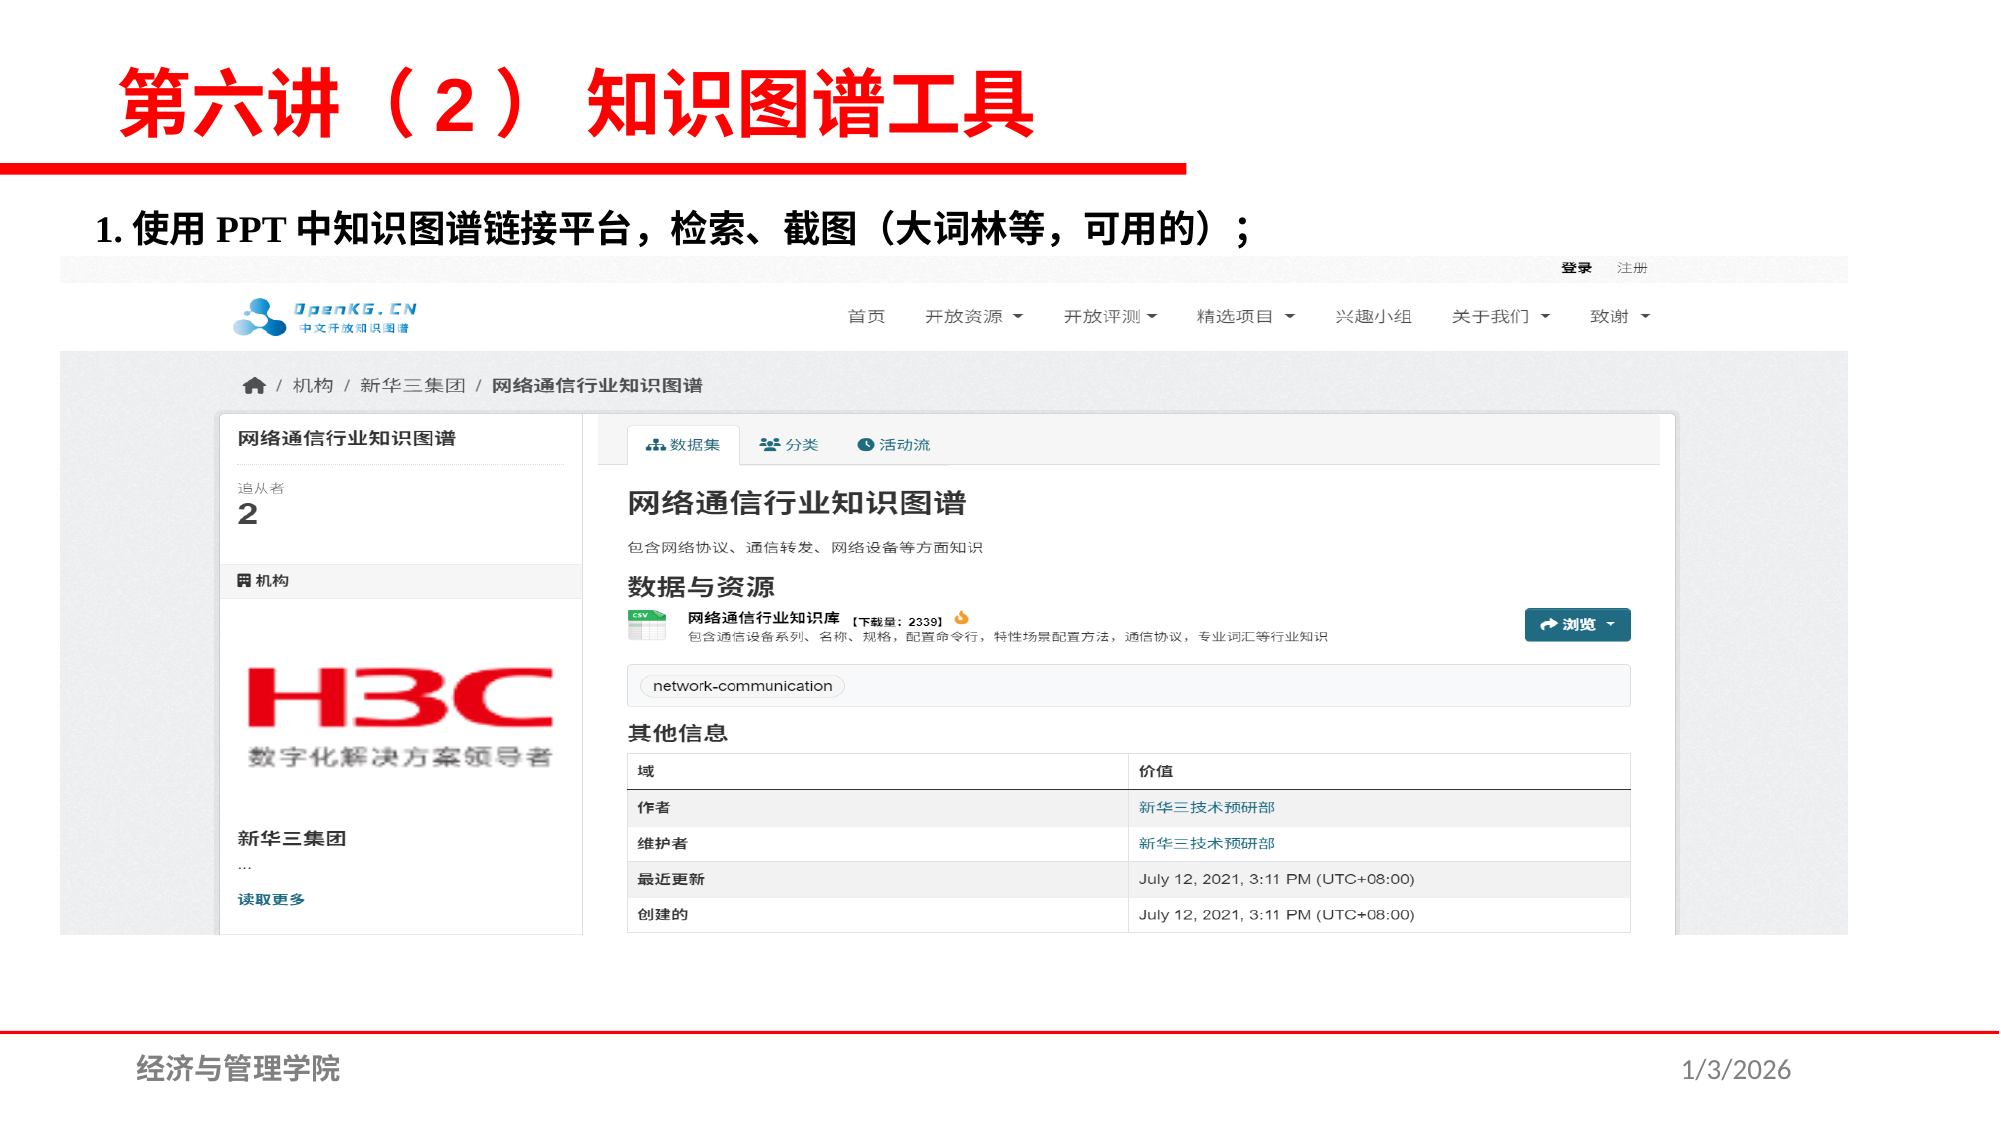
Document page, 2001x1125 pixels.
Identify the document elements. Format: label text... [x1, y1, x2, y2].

text_box 第六讲（2） 知识图谱工具 [116, 44, 1383, 155]
text_box 1.使用PPT中知识图谱链接平台，检索、截图（大词林等，可用的）； [60, 190, 1940, 881]
picture [60, 256, 1848, 935]
